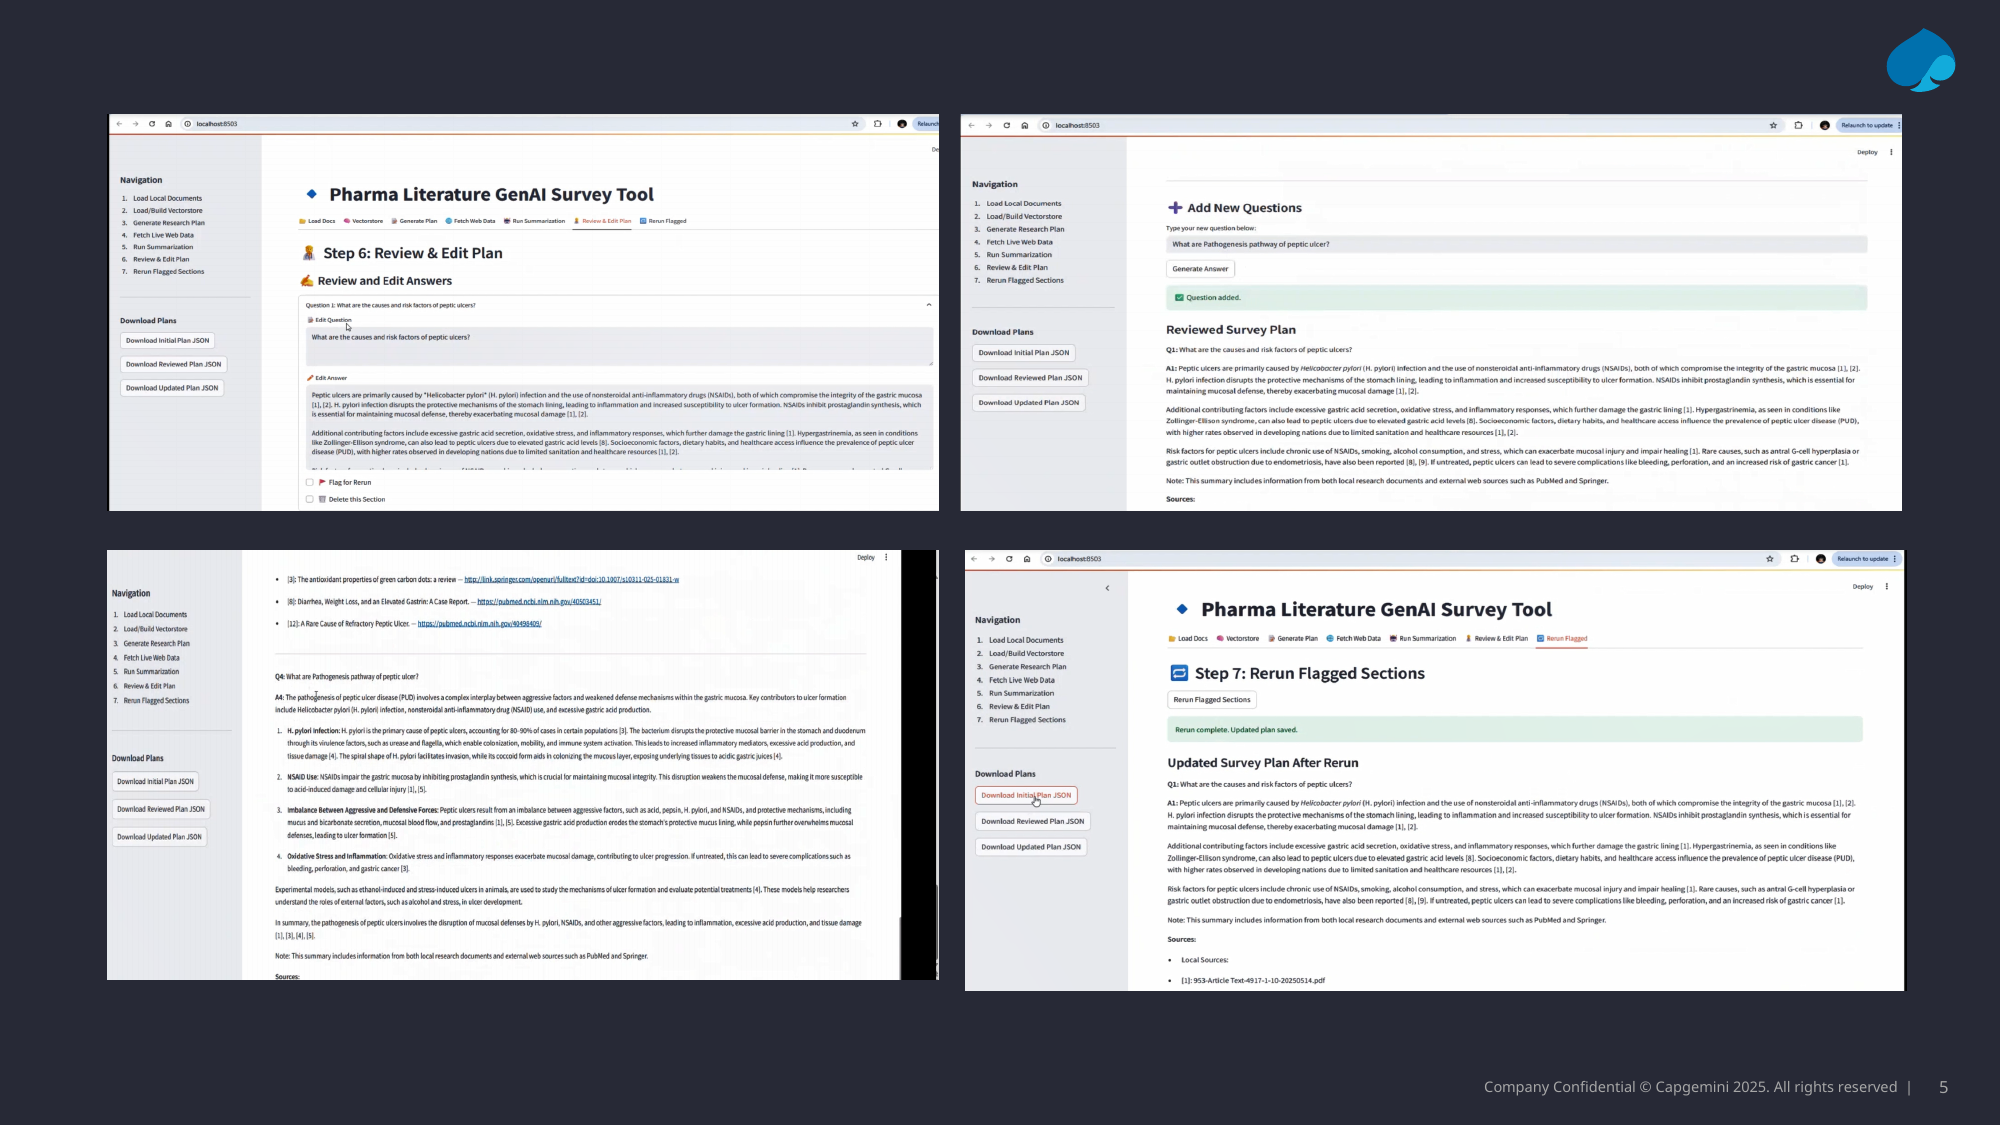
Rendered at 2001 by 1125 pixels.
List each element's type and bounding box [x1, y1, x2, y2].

picture [107, 550, 939, 980]
picture [965, 550, 1907, 991]
picture [960, 114, 1902, 511]
picture [107, 114, 939, 511]
